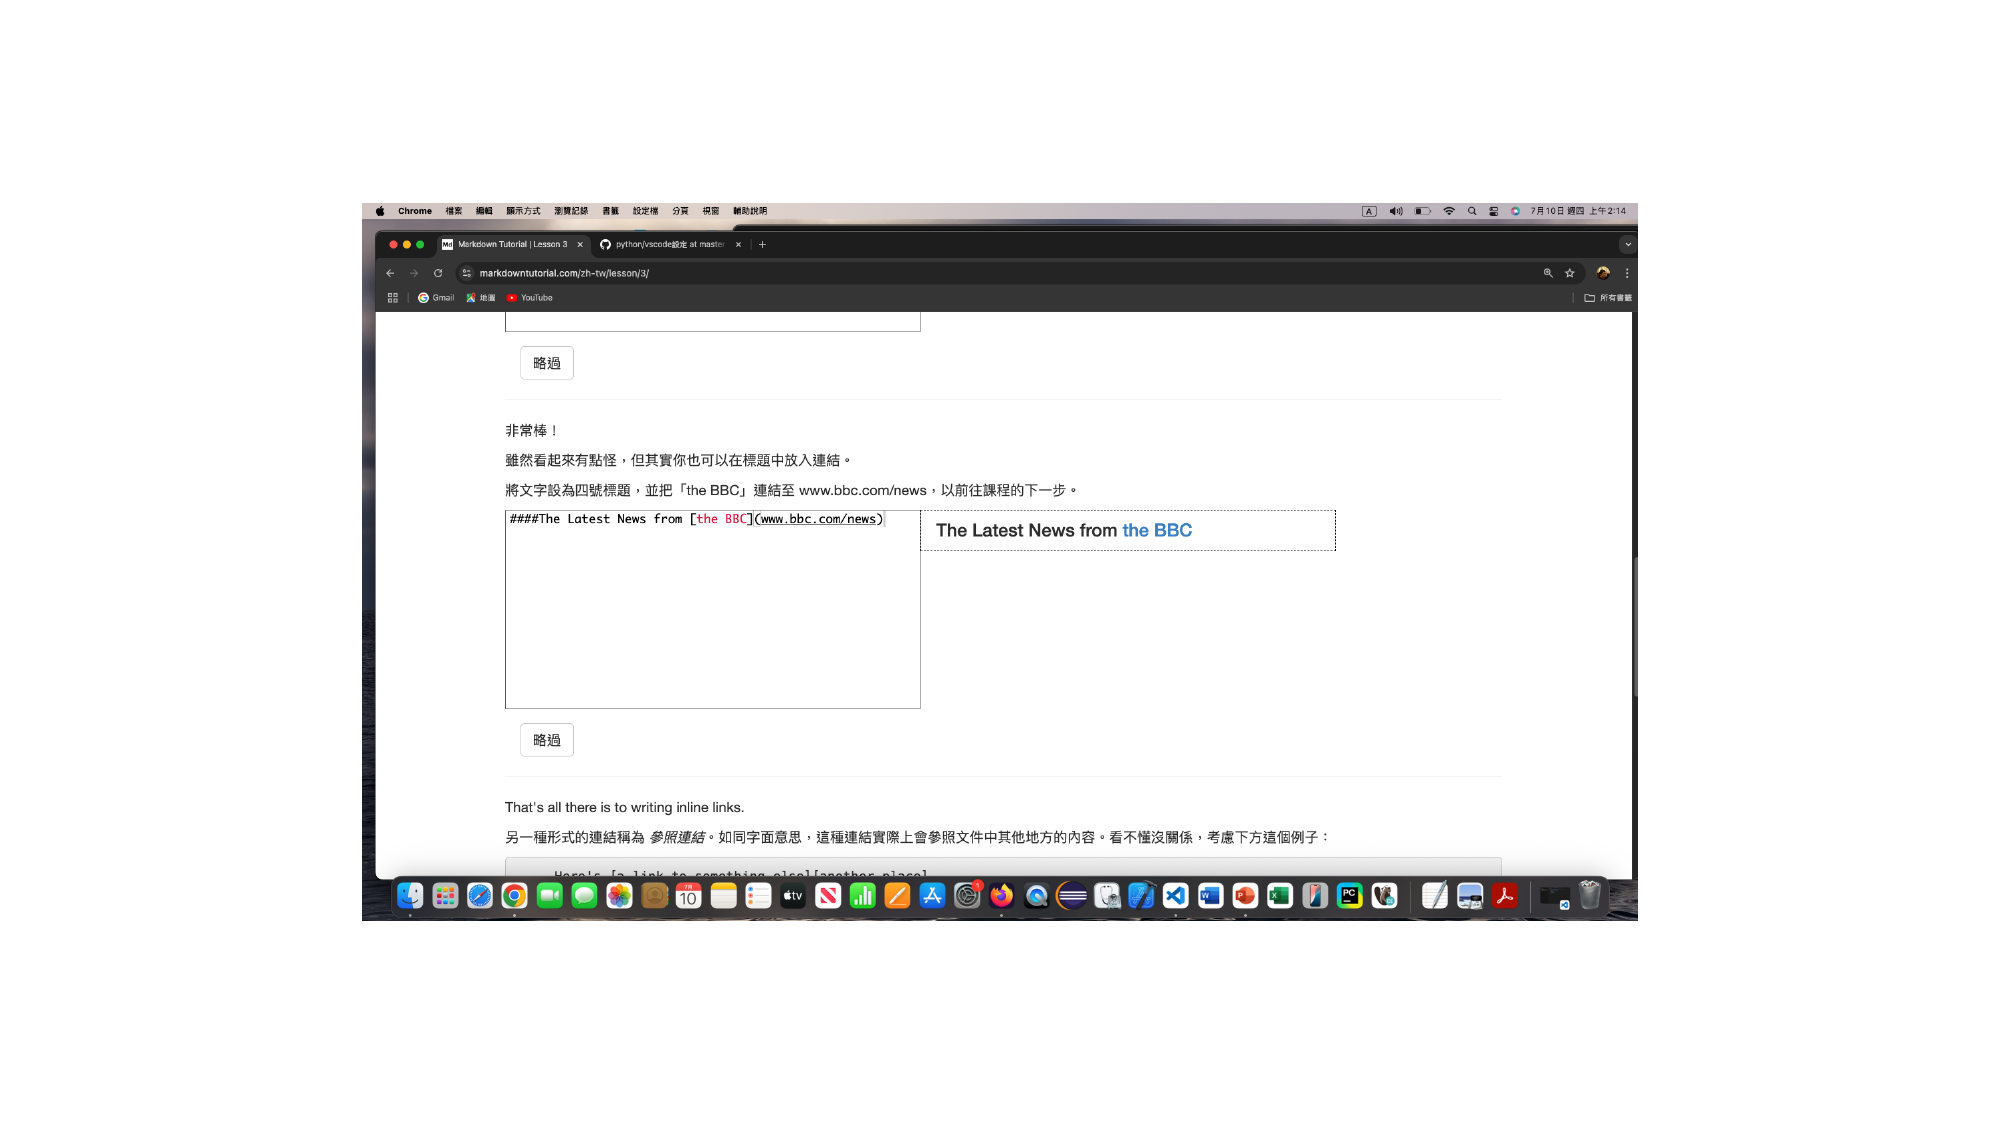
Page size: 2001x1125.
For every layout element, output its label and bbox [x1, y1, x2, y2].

picture [361, 203, 1638, 922]
